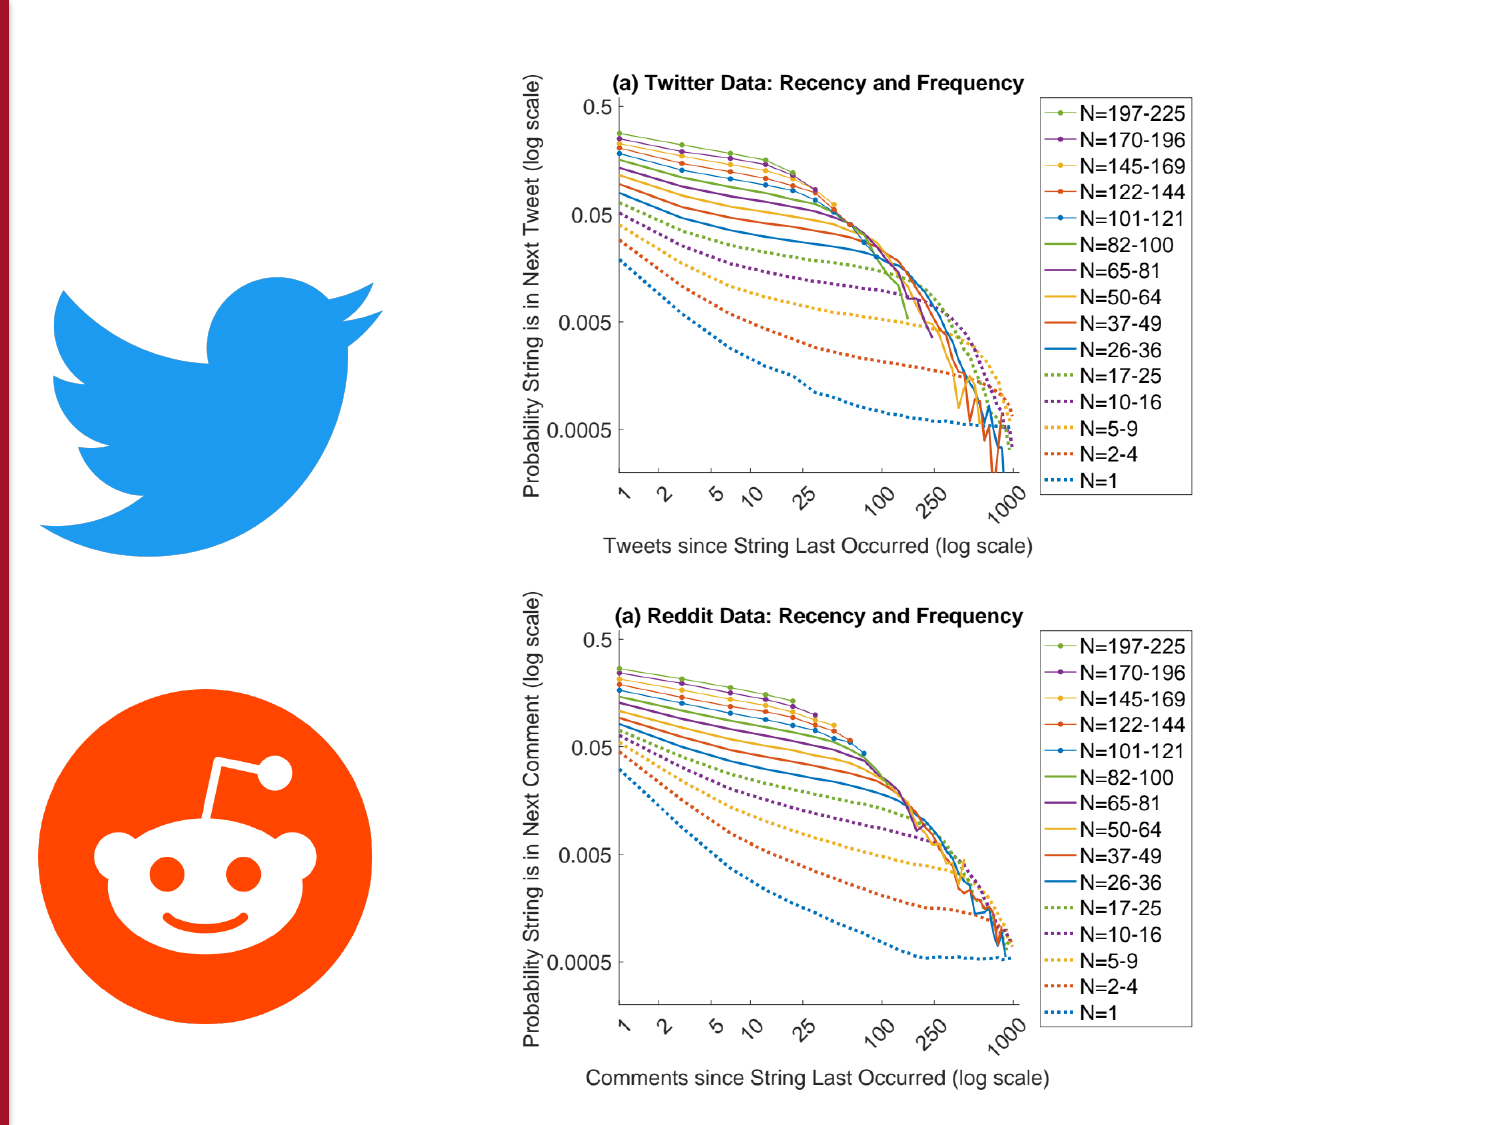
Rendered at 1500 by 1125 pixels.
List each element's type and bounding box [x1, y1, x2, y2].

picture [38, 275, 384, 560]
picture [491, 44, 1204, 1110]
picture [38, 689, 372, 1024]
